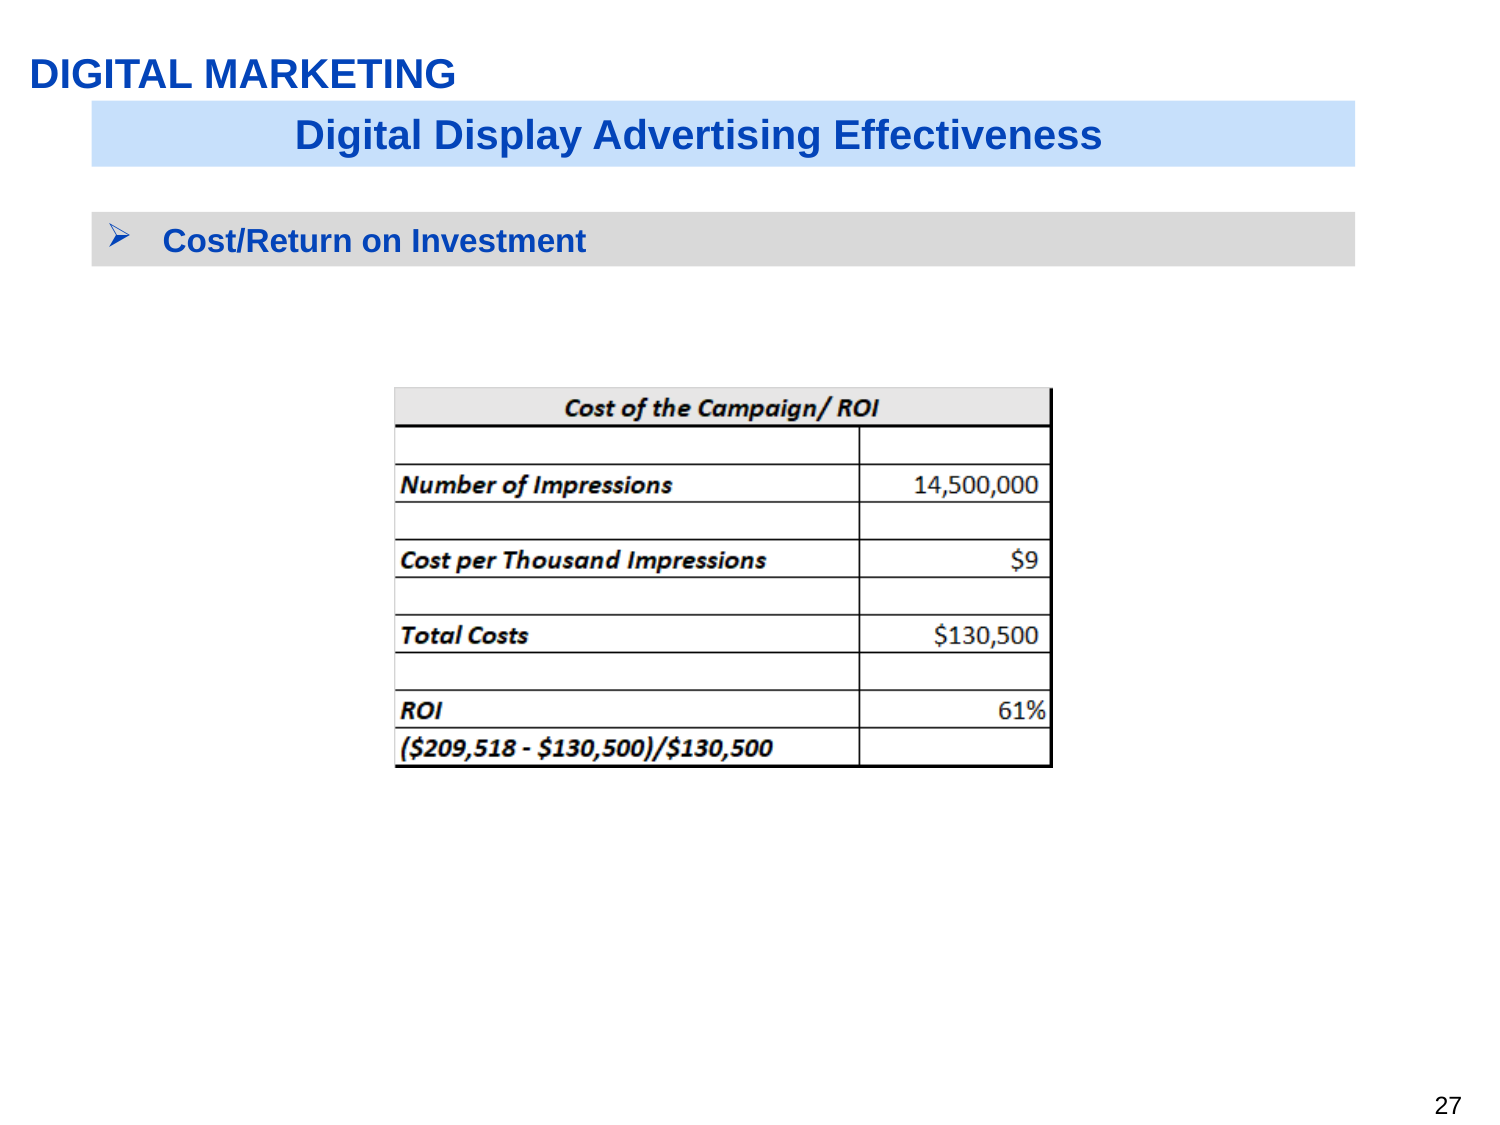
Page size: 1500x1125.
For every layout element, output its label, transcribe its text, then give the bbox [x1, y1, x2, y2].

text_box Cost/Return on Investment [91, 211, 1356, 267]
text_box [91, 100, 1356, 167]
picture [394, 387, 1053, 768]
text_box Digital Display Advertising Effectiveness [275, 100, 1123, 166]
title DIGITAL MARKETING [29, 46, 1472, 98]
slide_number 26 [1149, 1089, 1463, 1121]
